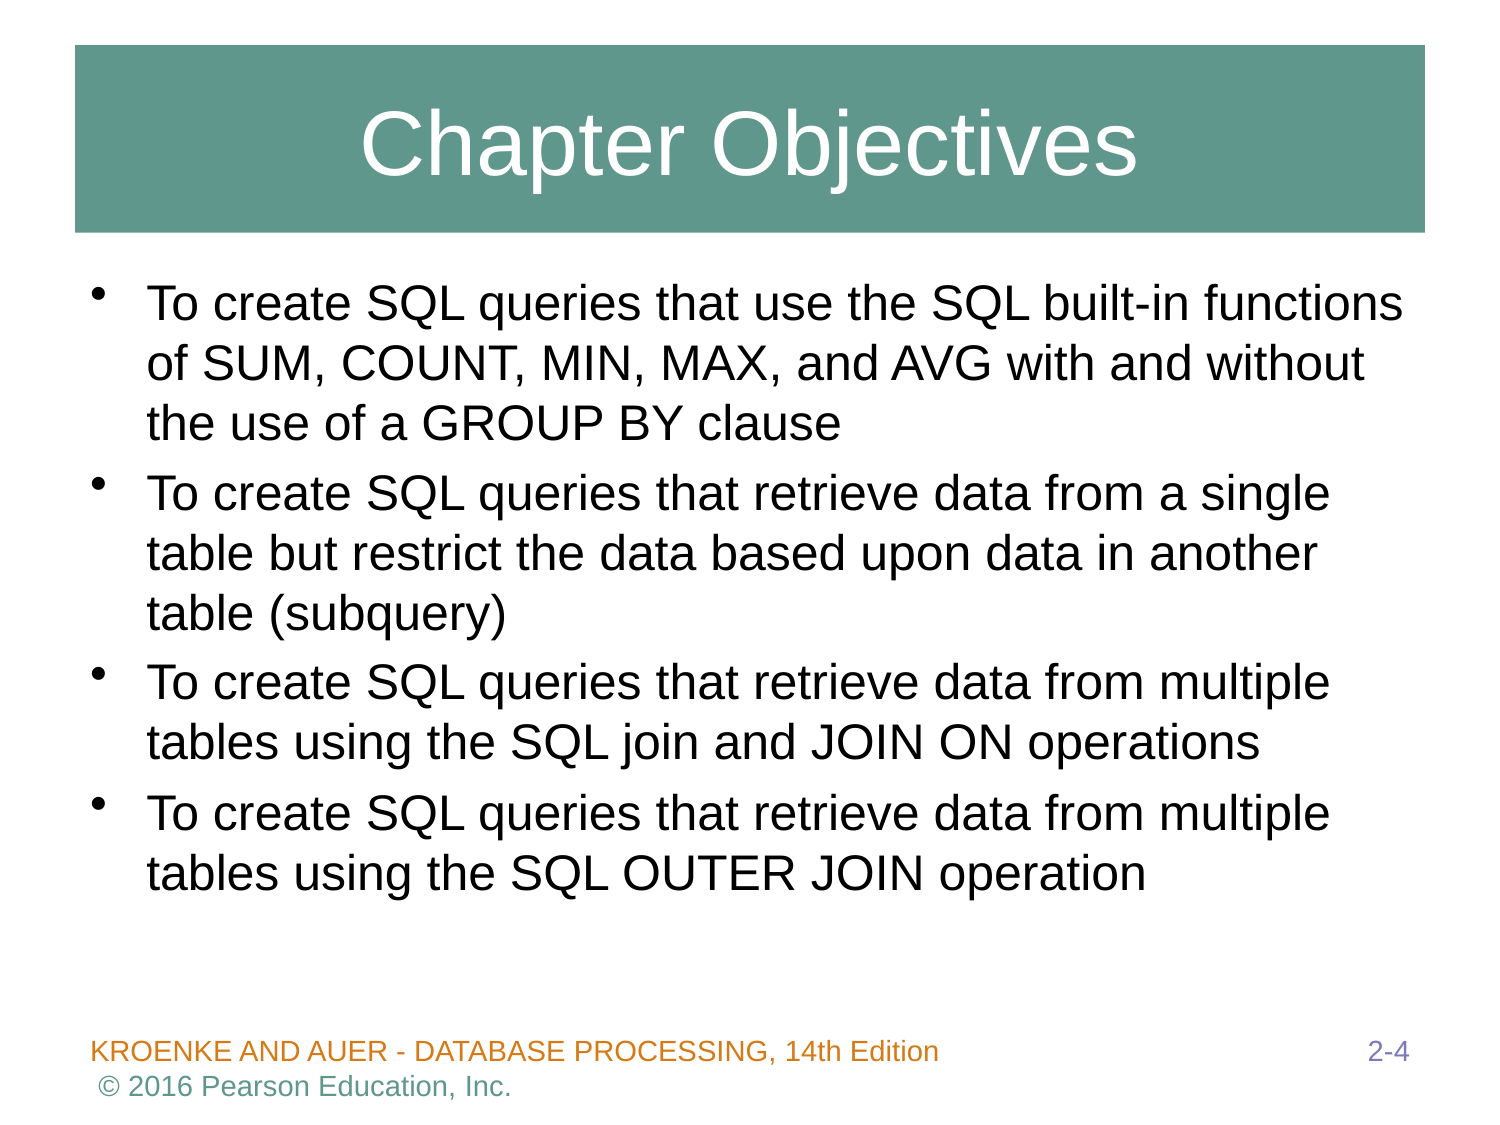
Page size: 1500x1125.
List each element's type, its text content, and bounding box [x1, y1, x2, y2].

title Chapter Objectives [74, 44, 1426, 233]
footer KROENKE AND AUER - DATABASE PROCESSING, 14th Edition © 2016 Pearson Education, Inc. [74, 1024, 963, 1104]
slide_number 2-4 [1074, 1024, 1426, 1103]
list To create SQL queries that use the SQL built-in functions of SUM, COUNT, MIN, MAX, and AVG with and without the use of a GROUP BY clause To create SQL queries that retrieve data from a single table but restrict the data based upon data in another table (subquery) To create SQL queries that retrieve data from multiple tables using the SQL join and JOIN ON operations To create SQL queries that retrieve data from multiple tables using the SQL OUTER JOIN operation [74, 262, 1426, 1006]
